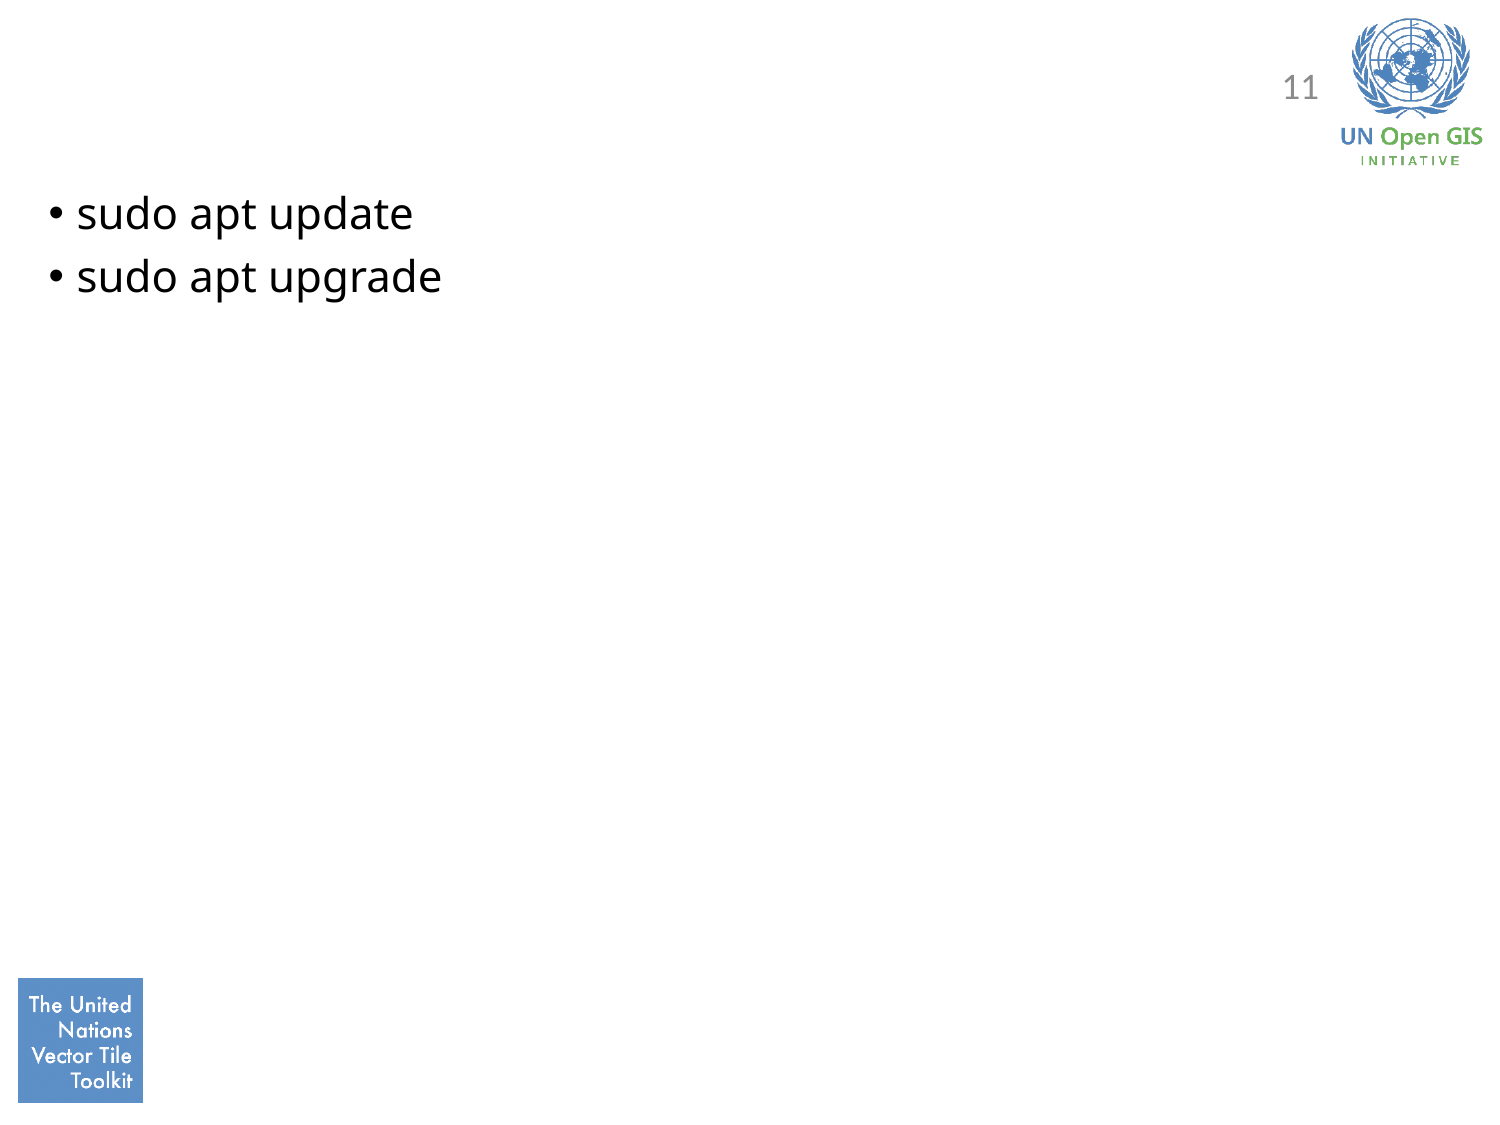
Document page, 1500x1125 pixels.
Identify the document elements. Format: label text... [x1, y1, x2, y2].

list sudo apt update sudo apt upgrade [33, 183, 1397, 1014]
picture [1319, 0, 1500, 184]
picture [18, 978, 143, 1103]
slide_number 11 [1240, 54, 1335, 115]
